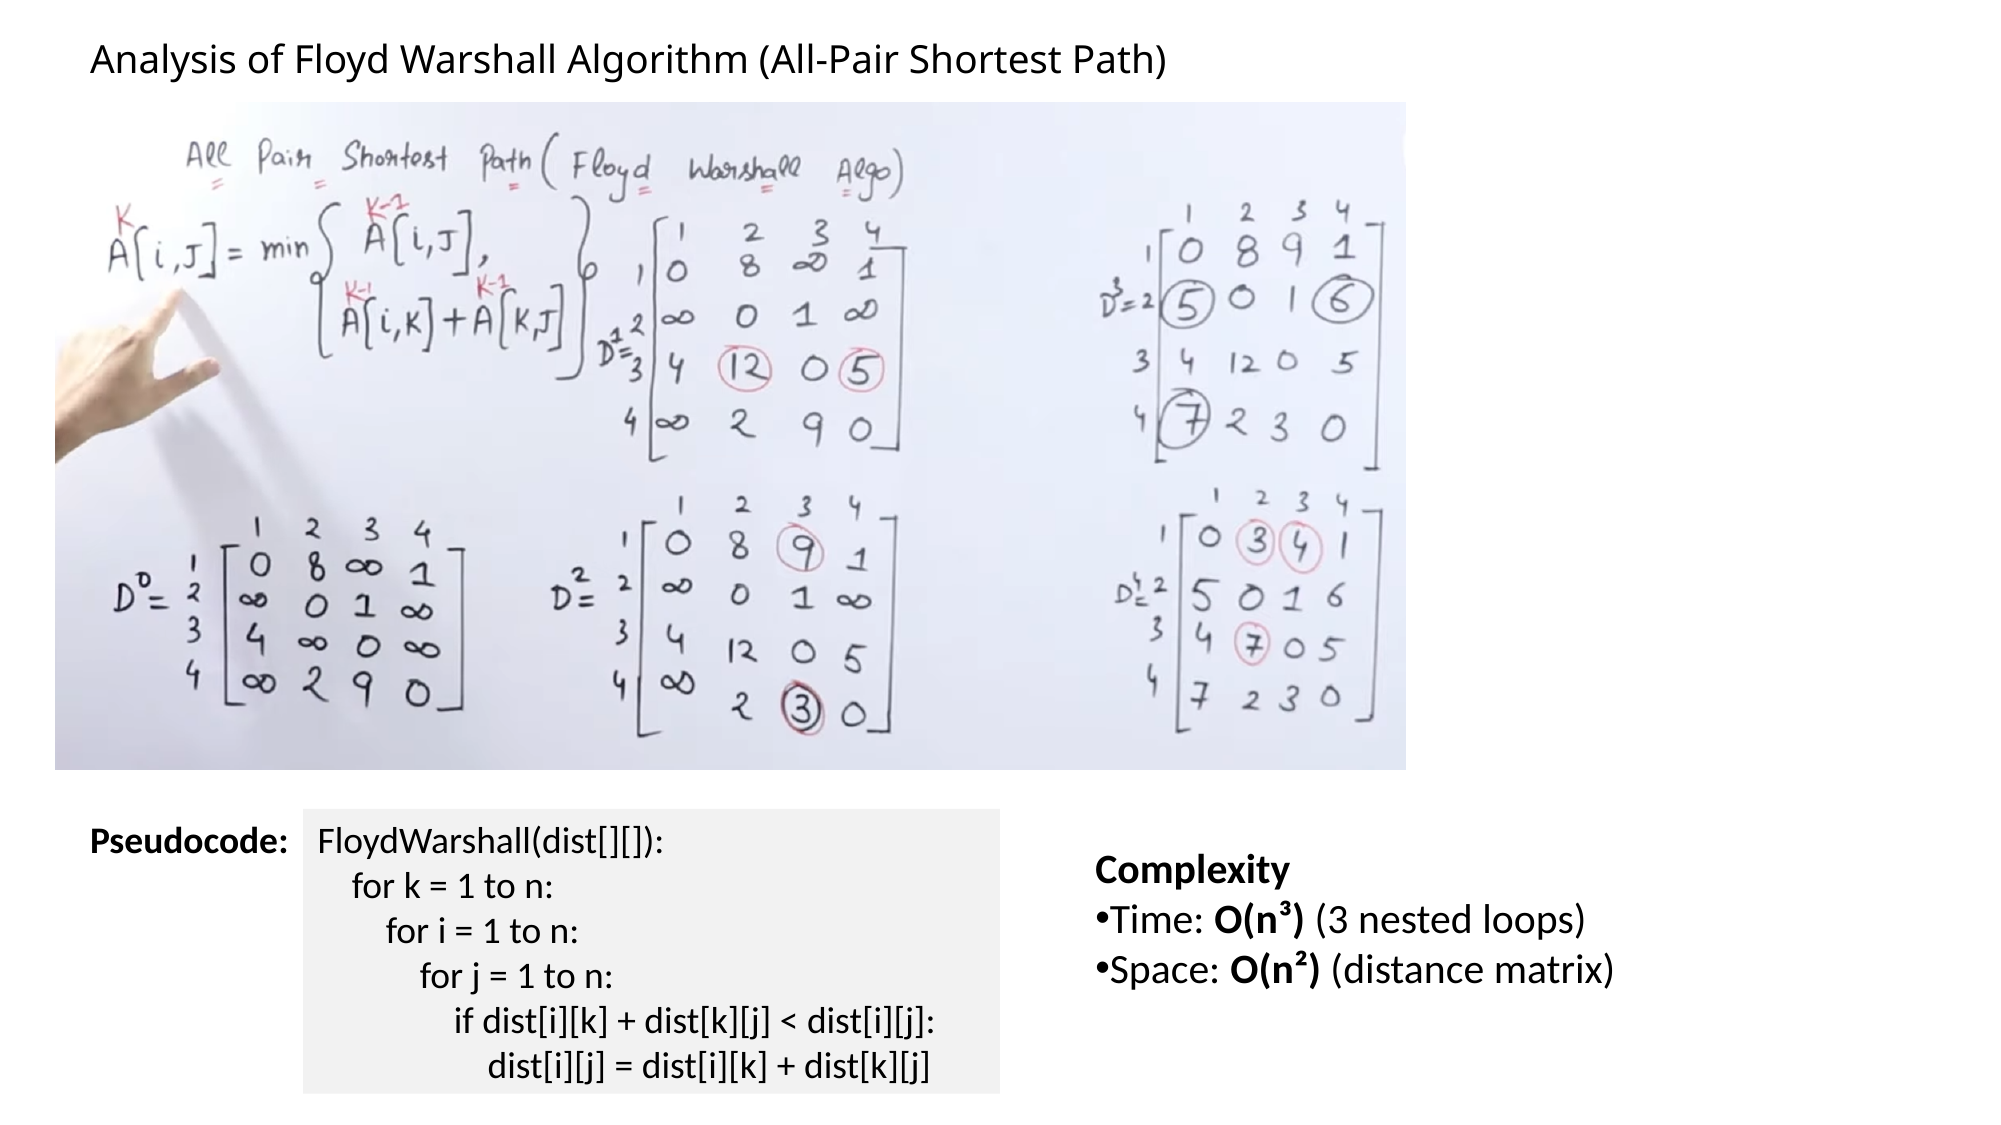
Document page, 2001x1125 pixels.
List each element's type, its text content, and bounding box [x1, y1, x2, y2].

text_box Complexity Time: O(n³) (3 nested loops) Space: O(n²) (distance matrix) [1080, 834, 1810, 1000]
text_box Pseudocode: [75, 808, 329, 869]
text_box Analysis of Floyd Warshall Algorithm (All-Pair Shortest Path) [75, 32, 1433, 117]
text_box FloydWarshall(dist[][]): for k = 1 to n: for i = 1 to n: for j = 1 to n: if dist[i][k] + dist[k][j] < dist[i][j]: dist[i][j] = dist[i][k] + dist[k][j] [303, 808, 1000, 1094]
picture [55, 102, 1406, 770]
